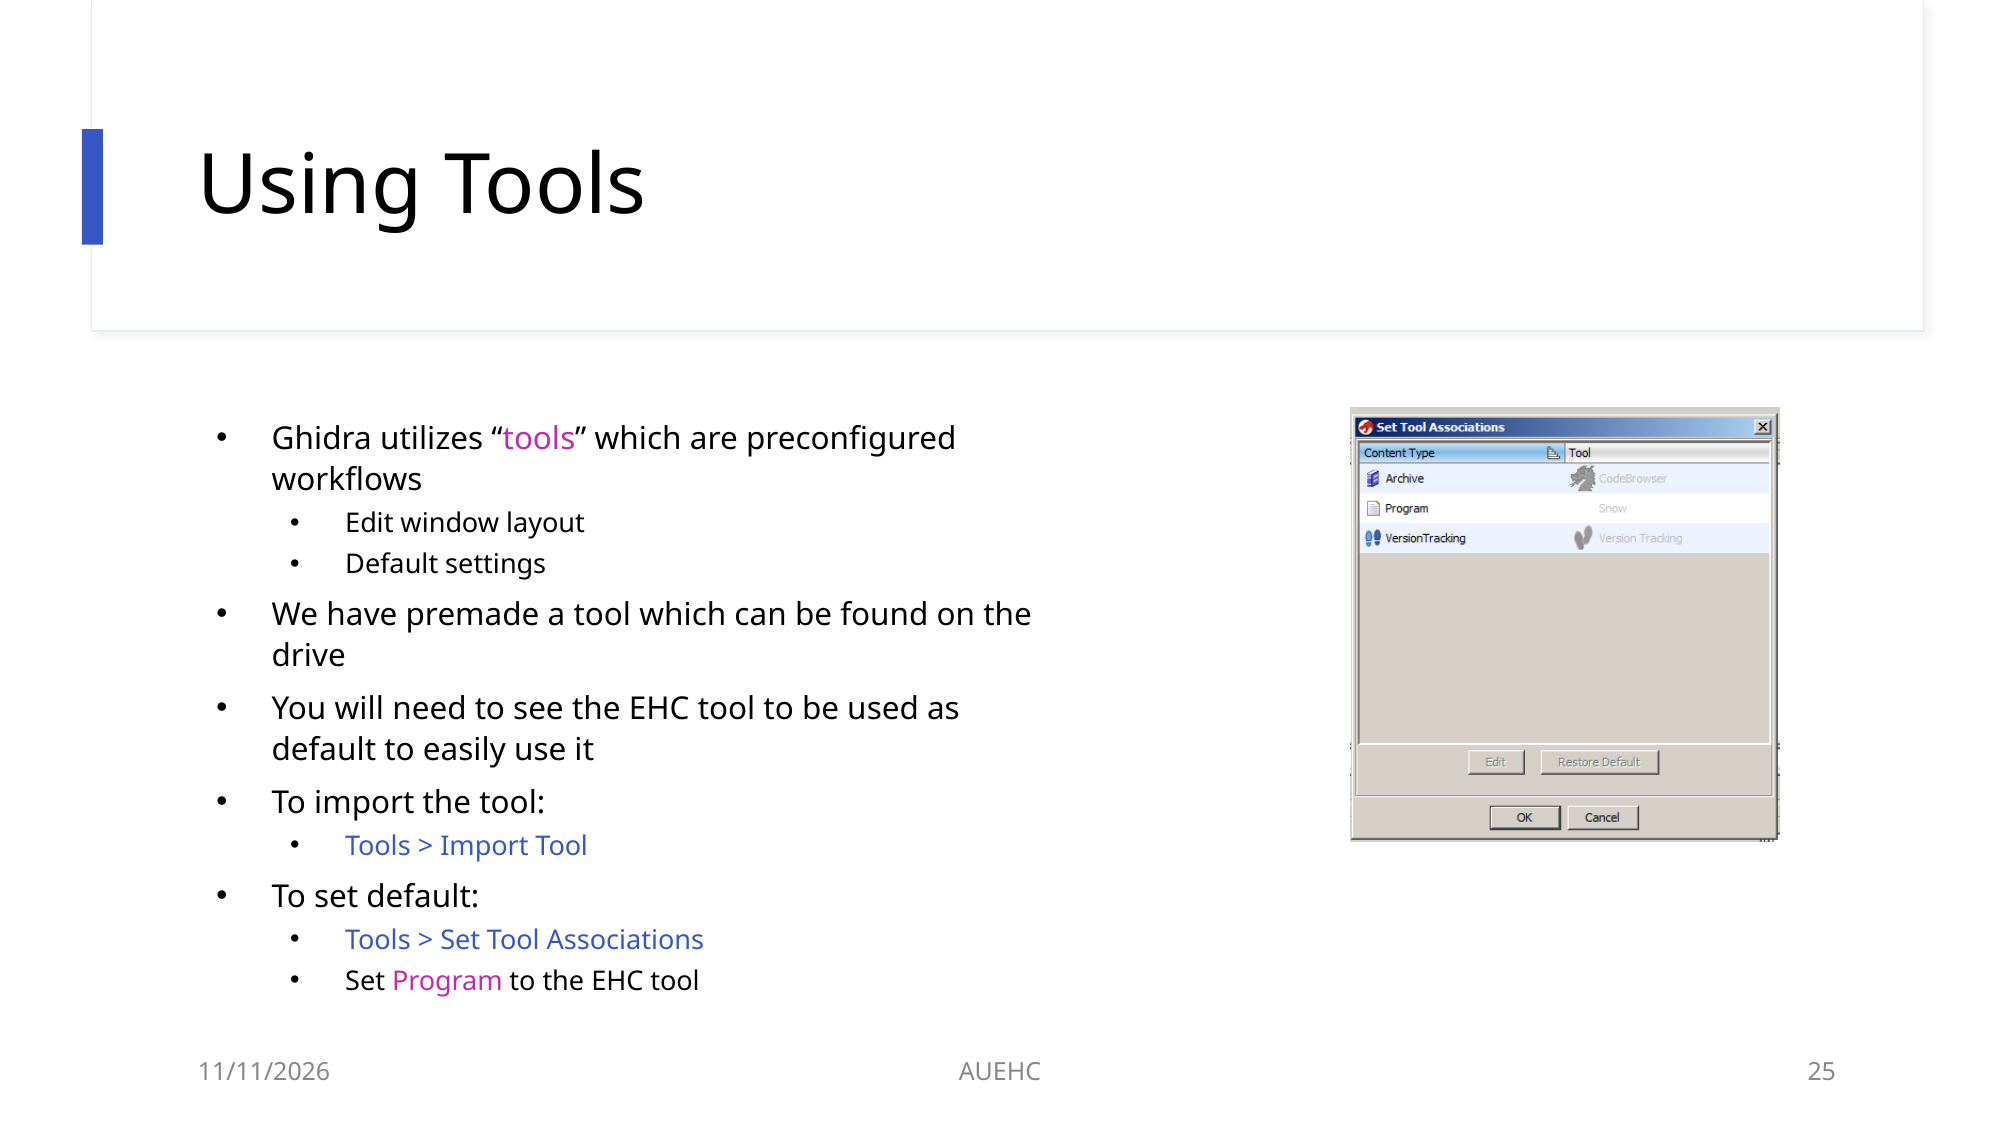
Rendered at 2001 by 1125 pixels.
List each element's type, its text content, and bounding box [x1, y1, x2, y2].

picture [1349, 406, 1780, 842]
title Using Tools [183, 90, 1851, 284]
slide_number 25 [1401, 1042, 1851, 1103]
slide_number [183, 1042, 633, 1103]
list Ghidra utilizes “tools” which are preconfigured workflows Edit window layout Default settings We have premade a tool which can be found on the drive You will need to see the EHC tool to be used as default to easily use it To import the tool: Tools > Import Tool To set default: Tools > Set Tool Associations Set Program to the EHC tool [183, 406, 1065, 1013]
footer AUEHC [662, 1042, 1338, 1103]
